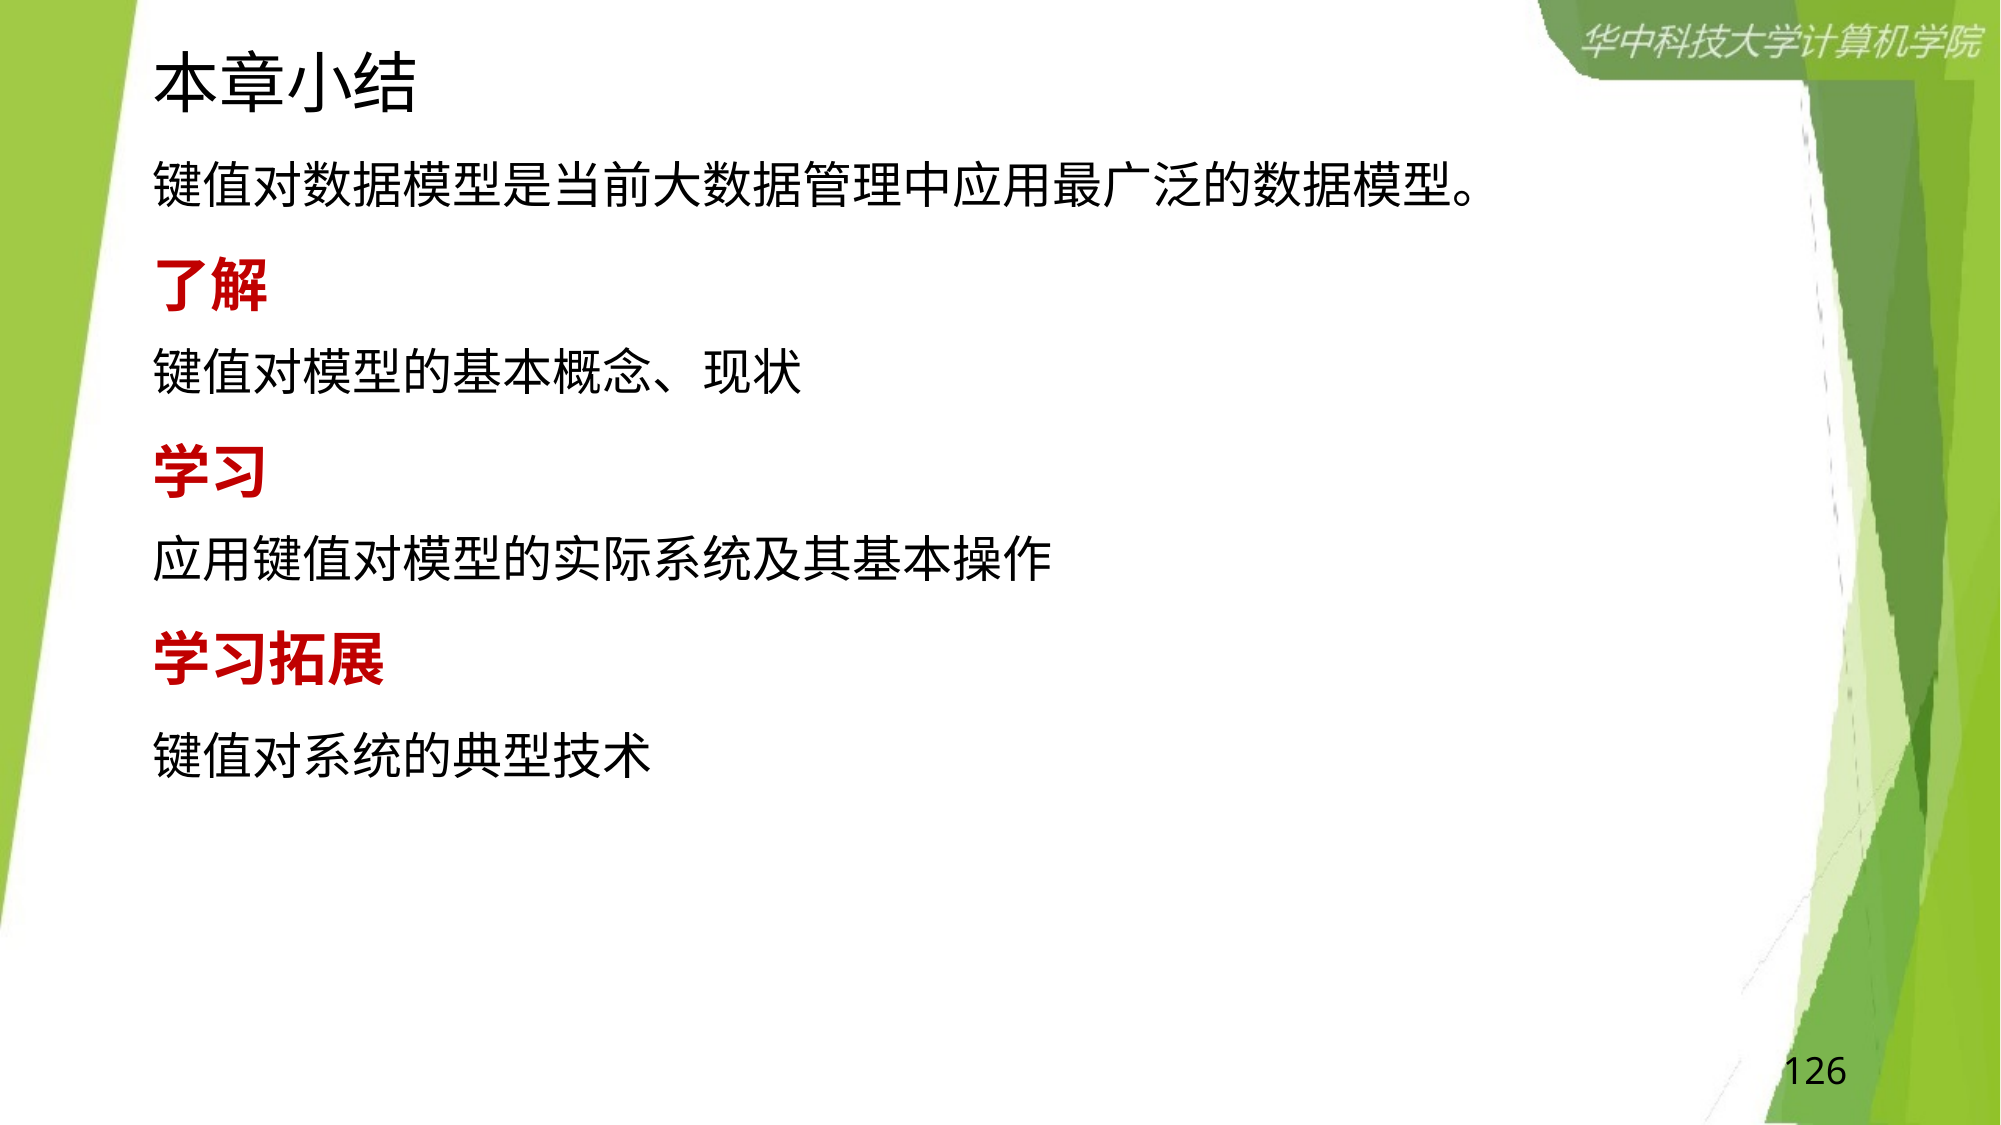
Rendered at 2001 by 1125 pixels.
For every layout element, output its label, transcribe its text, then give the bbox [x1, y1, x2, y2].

list 键值对数据模型是当前大数据管理中应用最广泛的数据模型。 了解 键值对模型的基本概念、现状 学习 应用键值对模型的实际系统及其基本操作 学习拓展 键值对系统的典型技术 [137, 133, 1863, 907]
title 本章小结 [137, 10, 1863, 133]
slide_number 126 [1412, 1042, 1863, 1103]
picture [0, 0, 2001, 1125]
